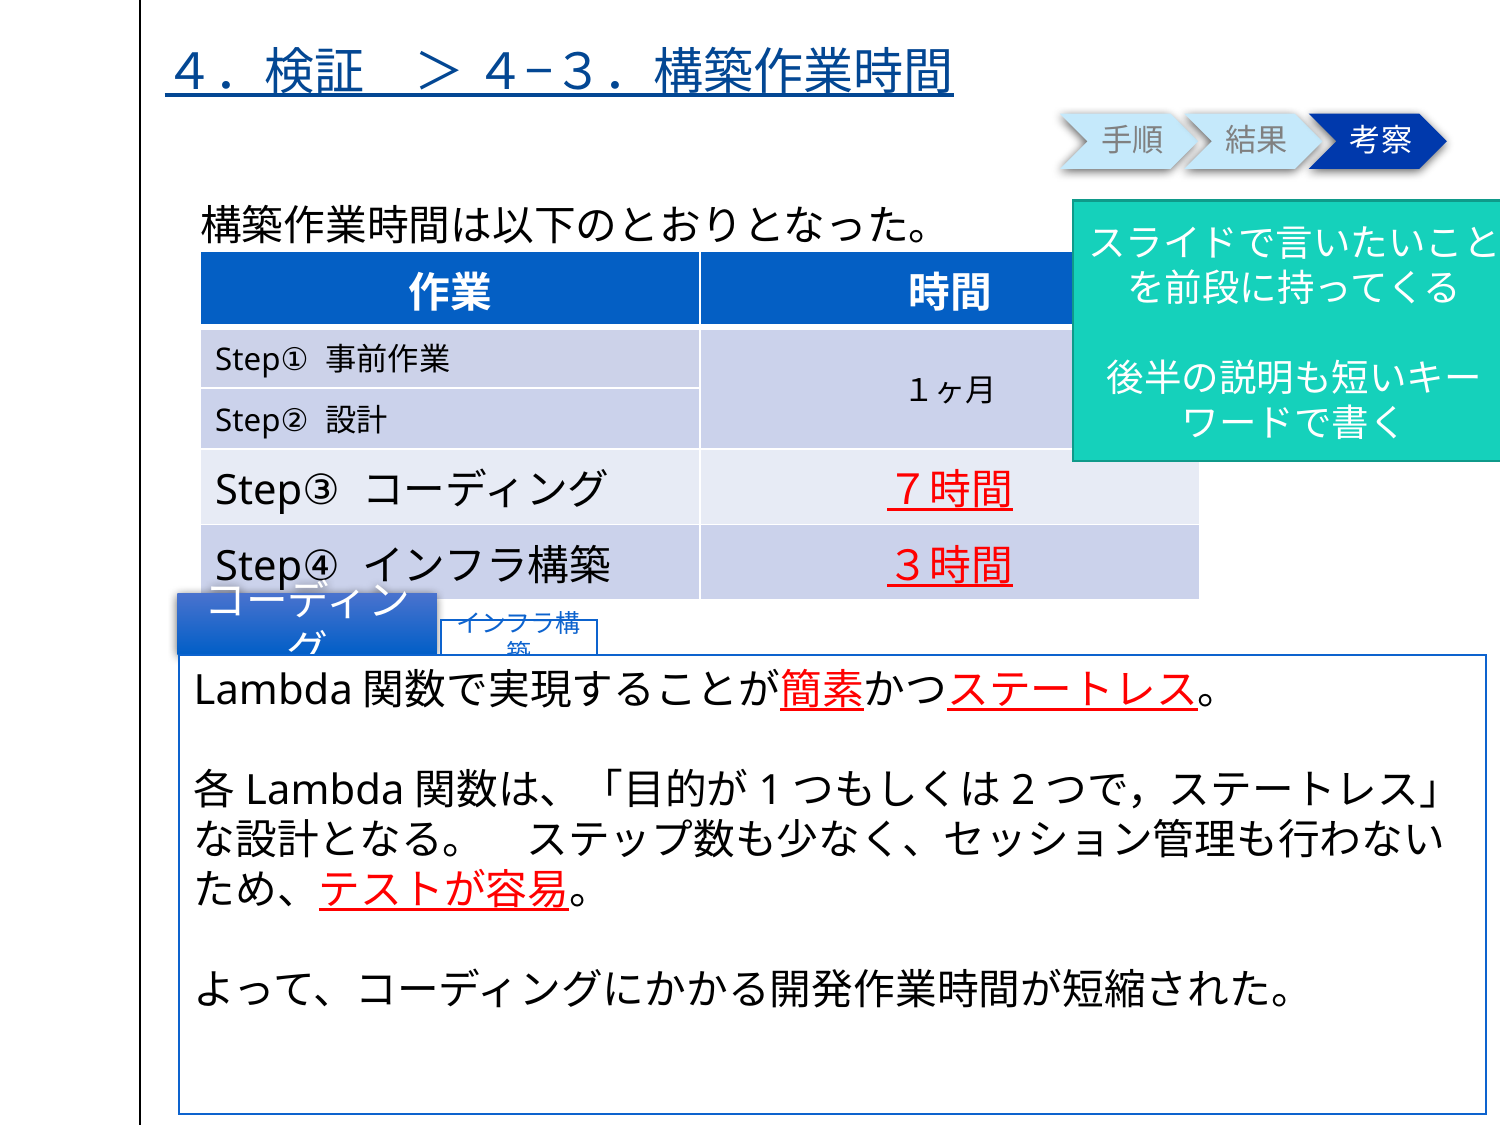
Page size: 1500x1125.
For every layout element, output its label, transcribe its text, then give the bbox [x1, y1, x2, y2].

text_box スライドで言いたいことを前段に持ってくる 後半の説明も短いキーワードで書く [1072, 199, 1500, 462]
table_header 作業 [201, 272, 699, 324]
table_cell Step① 事前作業 [201, 330, 699, 387]
table_cell Step④ インフラ構築 [201, 525, 699, 599]
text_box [1059, 82, 1447, 201]
table_cell １ヶ月 [701, 330, 1072, 448]
table_cell Step③ コーディング [201, 450, 699, 524]
text_box ４．検証 ＞ ４−３．構築作業時間 [164, 38, 1412, 119]
text_box コーディング [177, 593, 437, 655]
table_cell ３時間 [701, 525, 1199, 599]
table_cell ７時間 [701, 450, 1199, 524]
text_box 構築作業時間は以下のとおりとなった。 [200, 191, 1072, 272]
table_header 時間 [701, 272, 1072, 324]
text_box インフラ構築 [440, 619, 598, 654]
text_box Lambda関数で実現することが簡素かつステートレス。 各Lambda関数は、「目的が1つもしくは2つで，ステートレス」な設計となる。 ステップ数も少なく、セッション管理も行わないため、テストが容易。 よって、コーディングにかかる開発作業時間が短縮された。 [178, 654, 1487, 1115]
table_cell Step② 設計 [201, 389, 699, 448]
